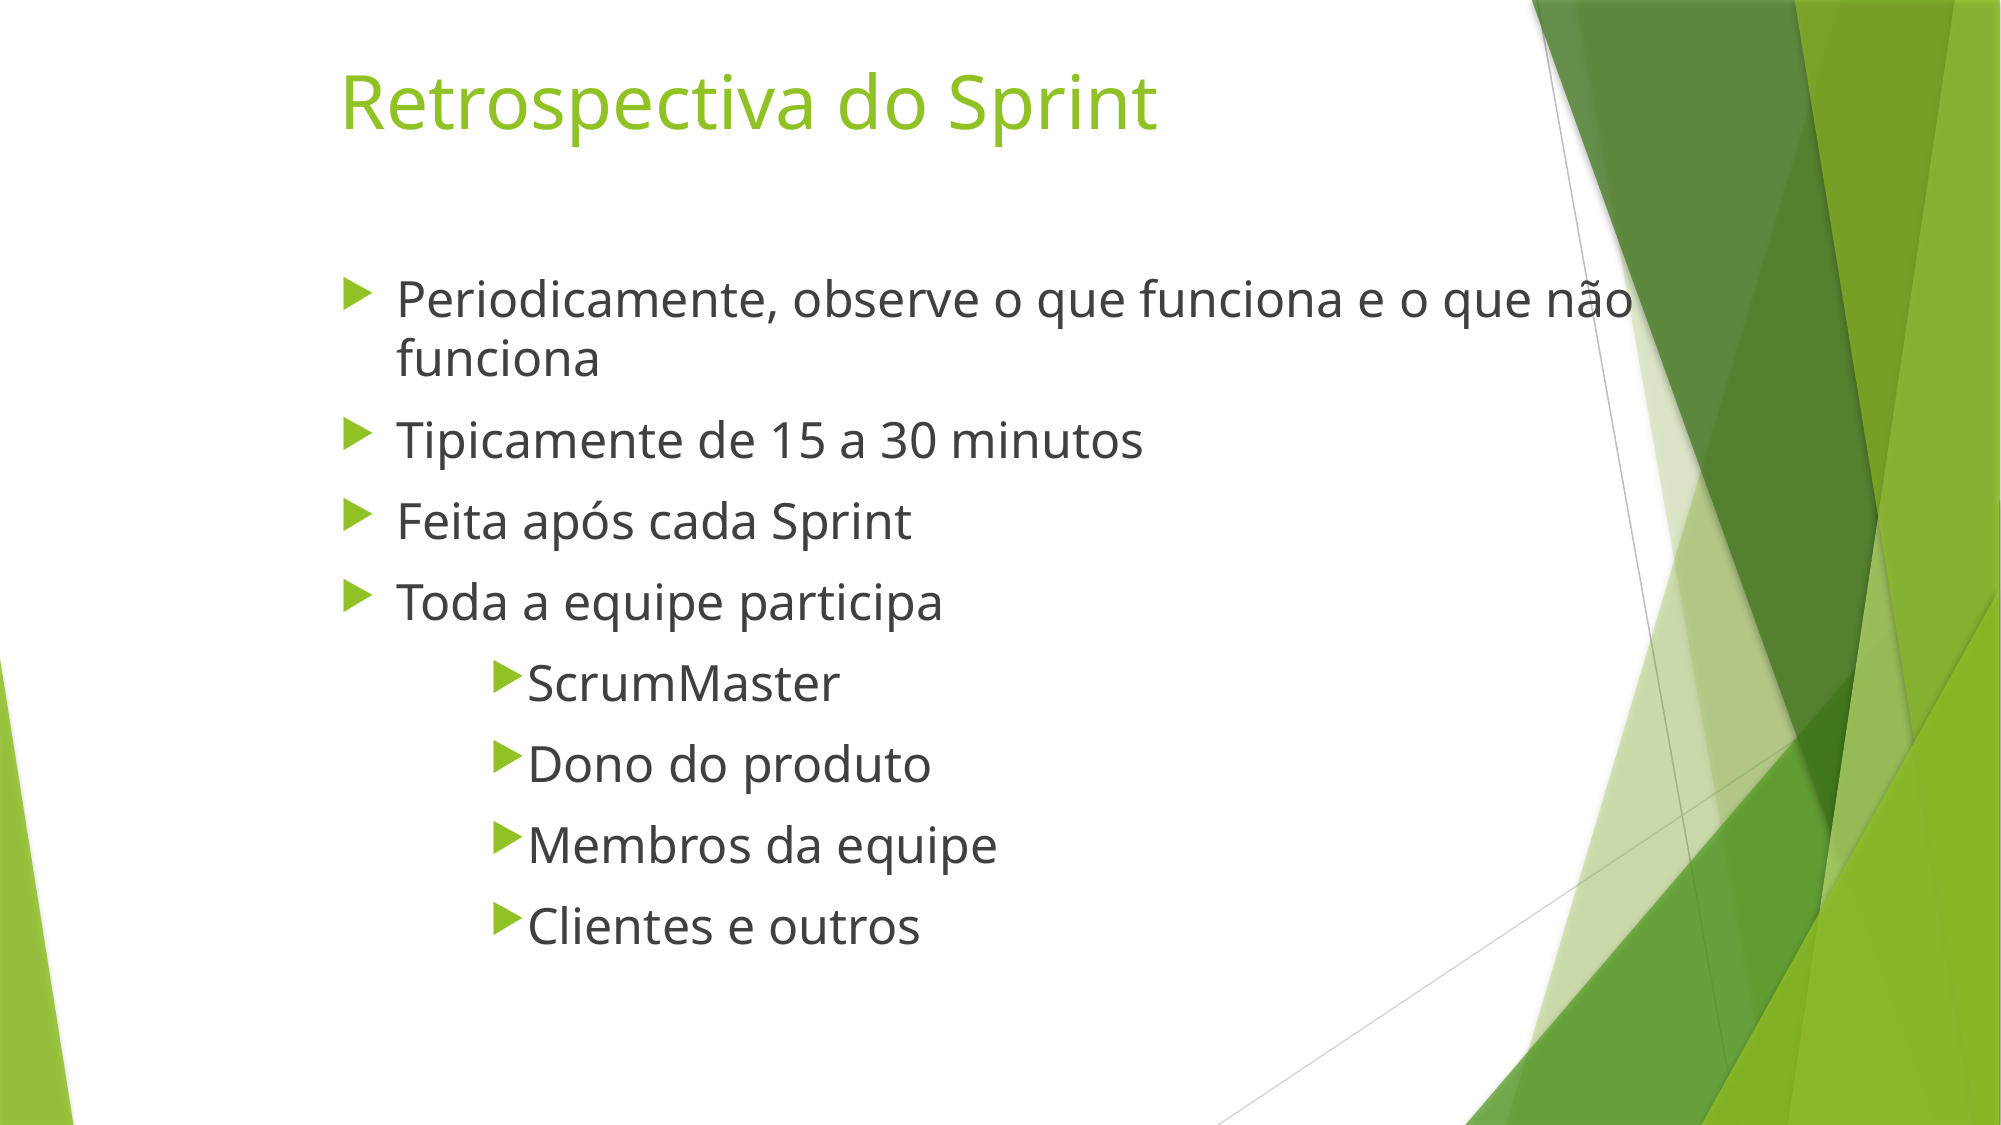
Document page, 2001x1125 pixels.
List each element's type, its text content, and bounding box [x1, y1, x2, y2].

title Retrospectiva do Sprint [324, 51, 1675, 227]
list Periodicamente, observe o que funciona e o que não funciona Tipicamente de 15 a 30 minutos Feita após cada Sprint Toda a equipe participa ScrumMaster Dono do produto Membros da equipe Clientes e outros [324, 263, 1675, 993]
